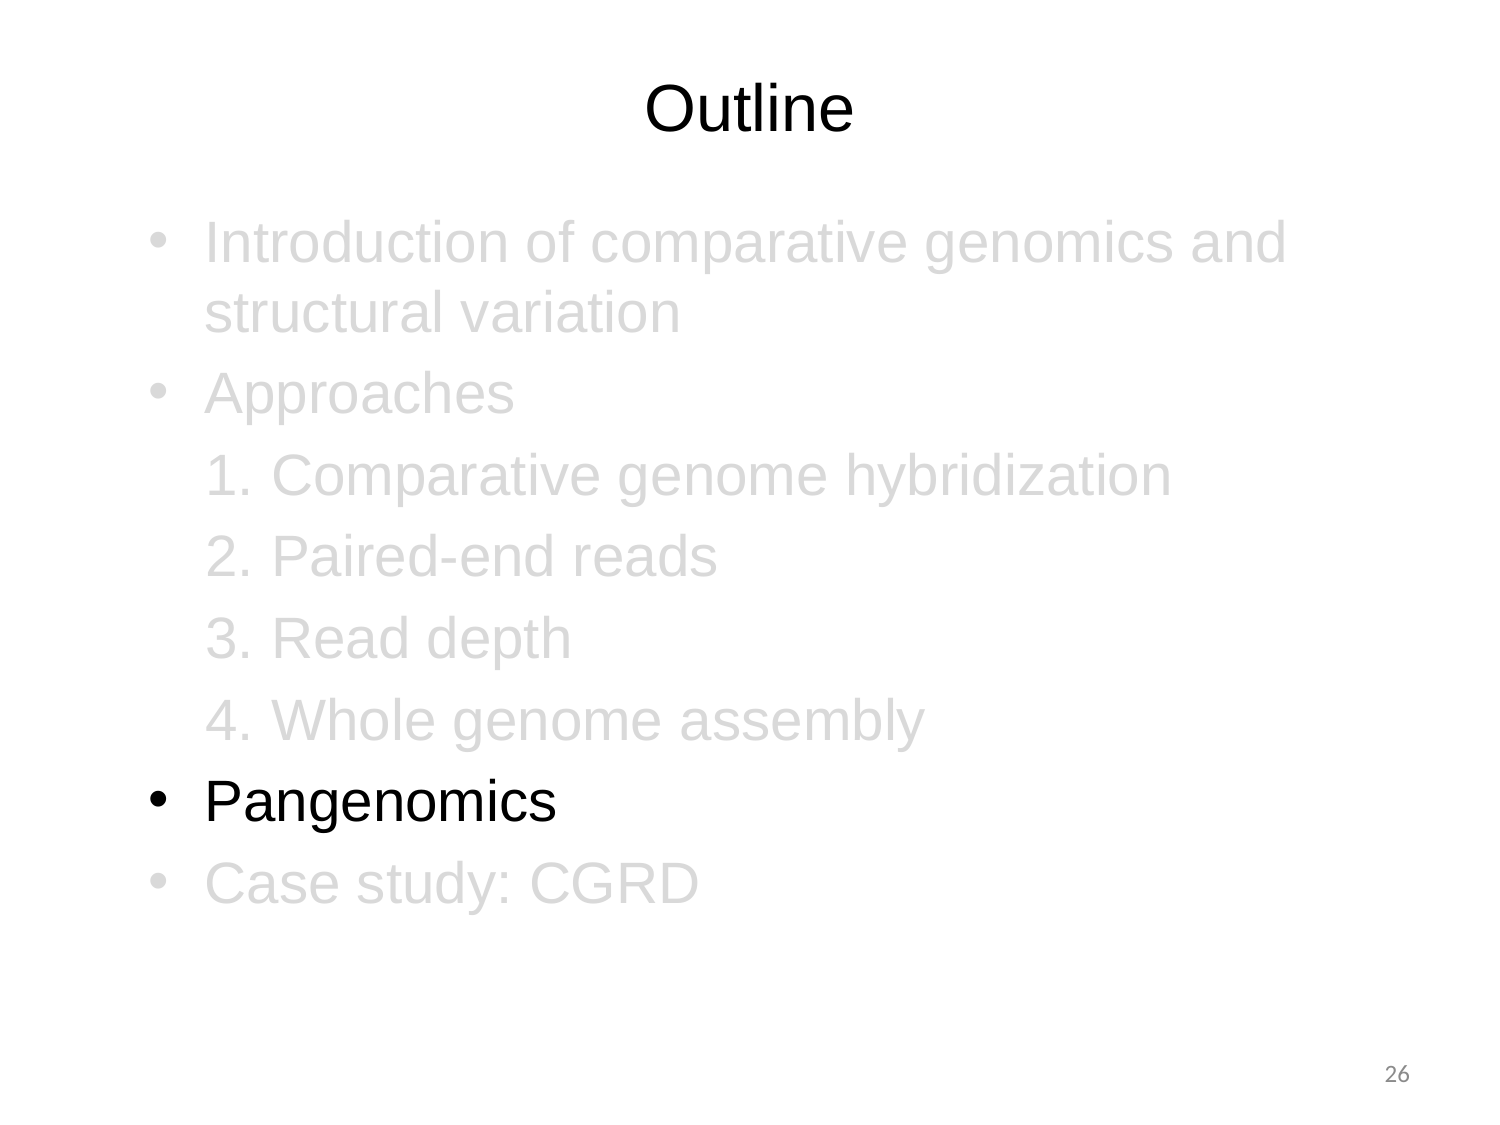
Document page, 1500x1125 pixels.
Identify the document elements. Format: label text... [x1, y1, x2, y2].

slide_number 26 [1074, 1042, 1425, 1103]
list Introduction of comparative genomics and structural variation Approaches Comparative genome hybridization Paired-end reads Read depth Whole genome assembly Pangenomics Case study: CGRD [133, 196, 1339, 952]
title Outline [75, 35, 1425, 173]
